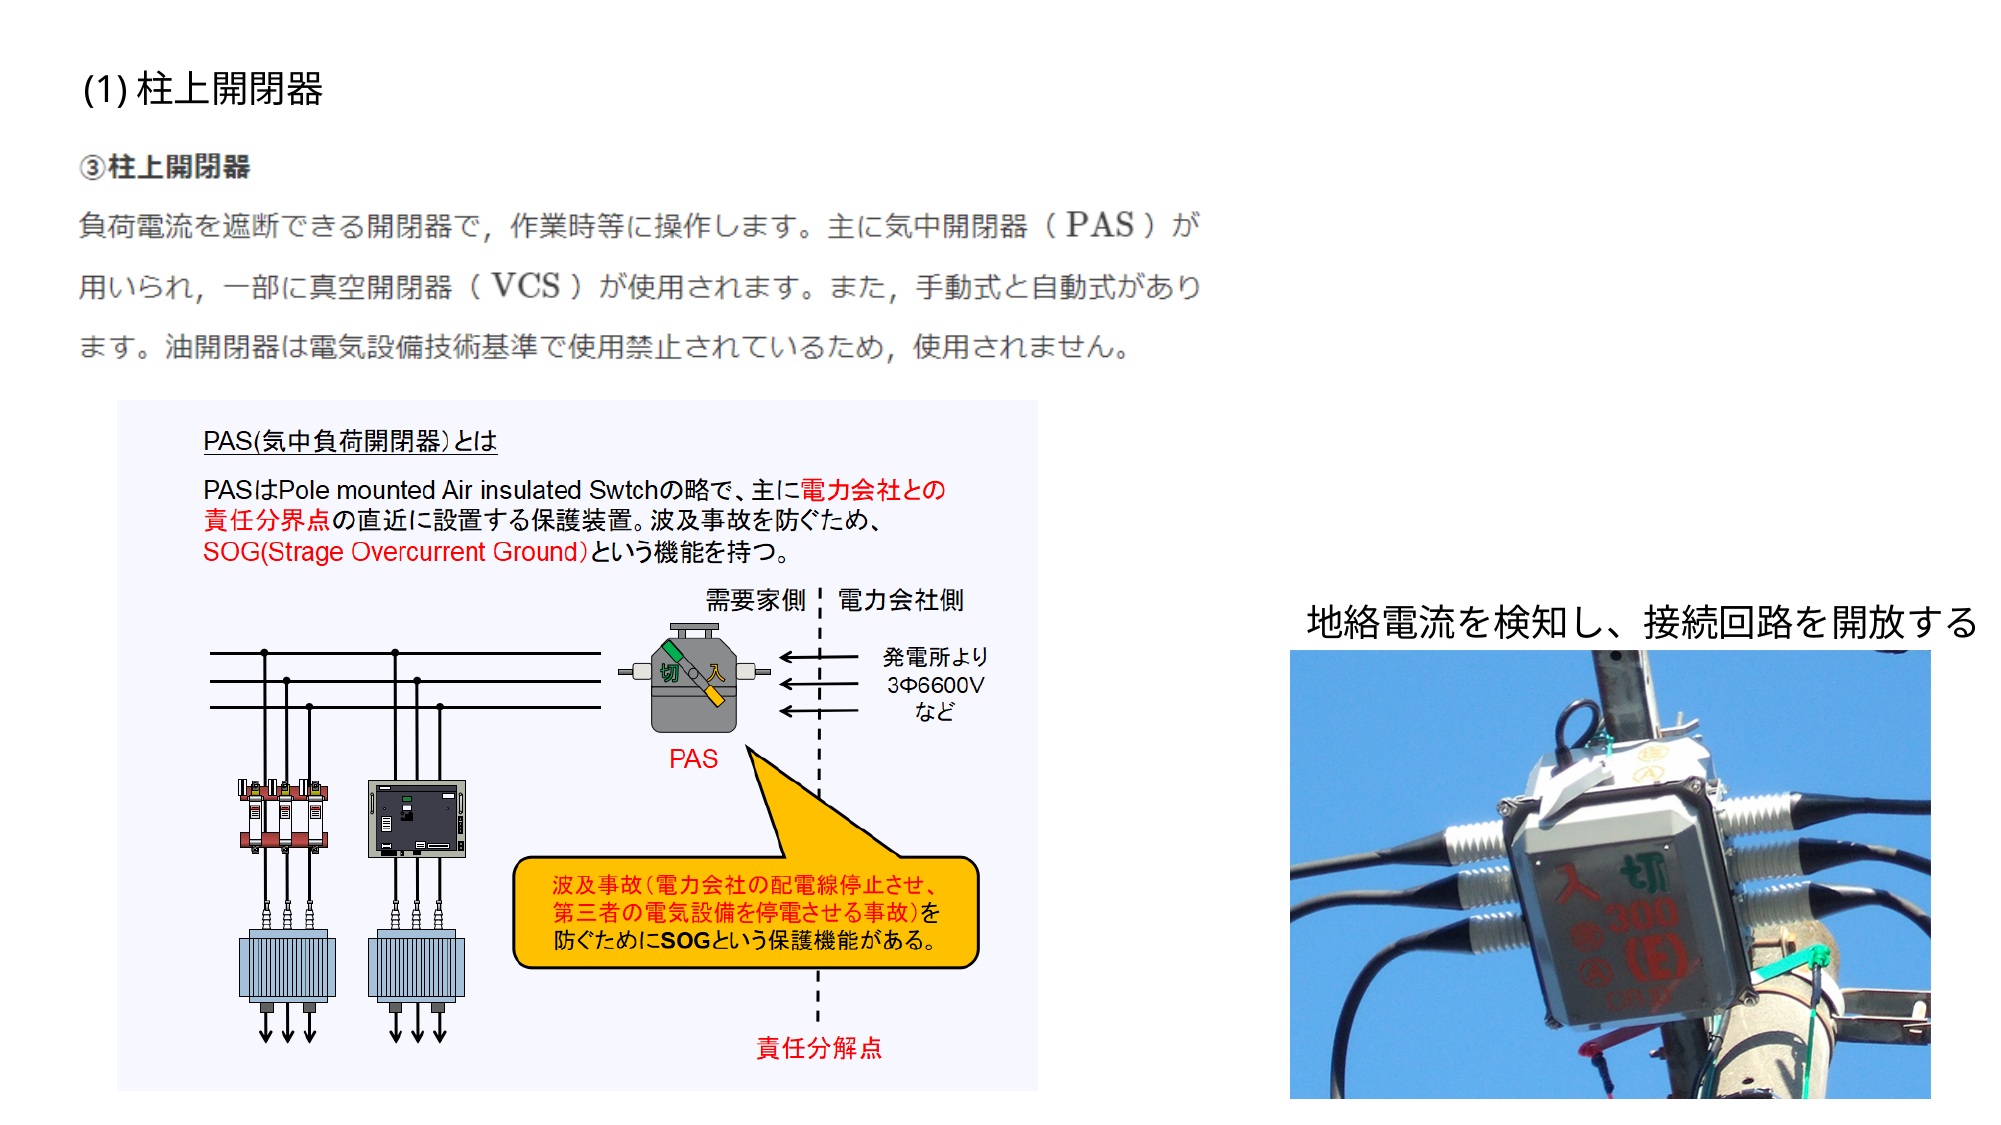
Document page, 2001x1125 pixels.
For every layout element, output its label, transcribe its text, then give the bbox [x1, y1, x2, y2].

text_box 地絡電流を検知し、接続回路を開放する [1291, 591, 1997, 651]
picture [50, 127, 1237, 392]
picture [1290, 650, 1931, 1099]
picture [117, 400, 1038, 1091]
text_box (1)柱上開閉器 [68, 57, 339, 118]
